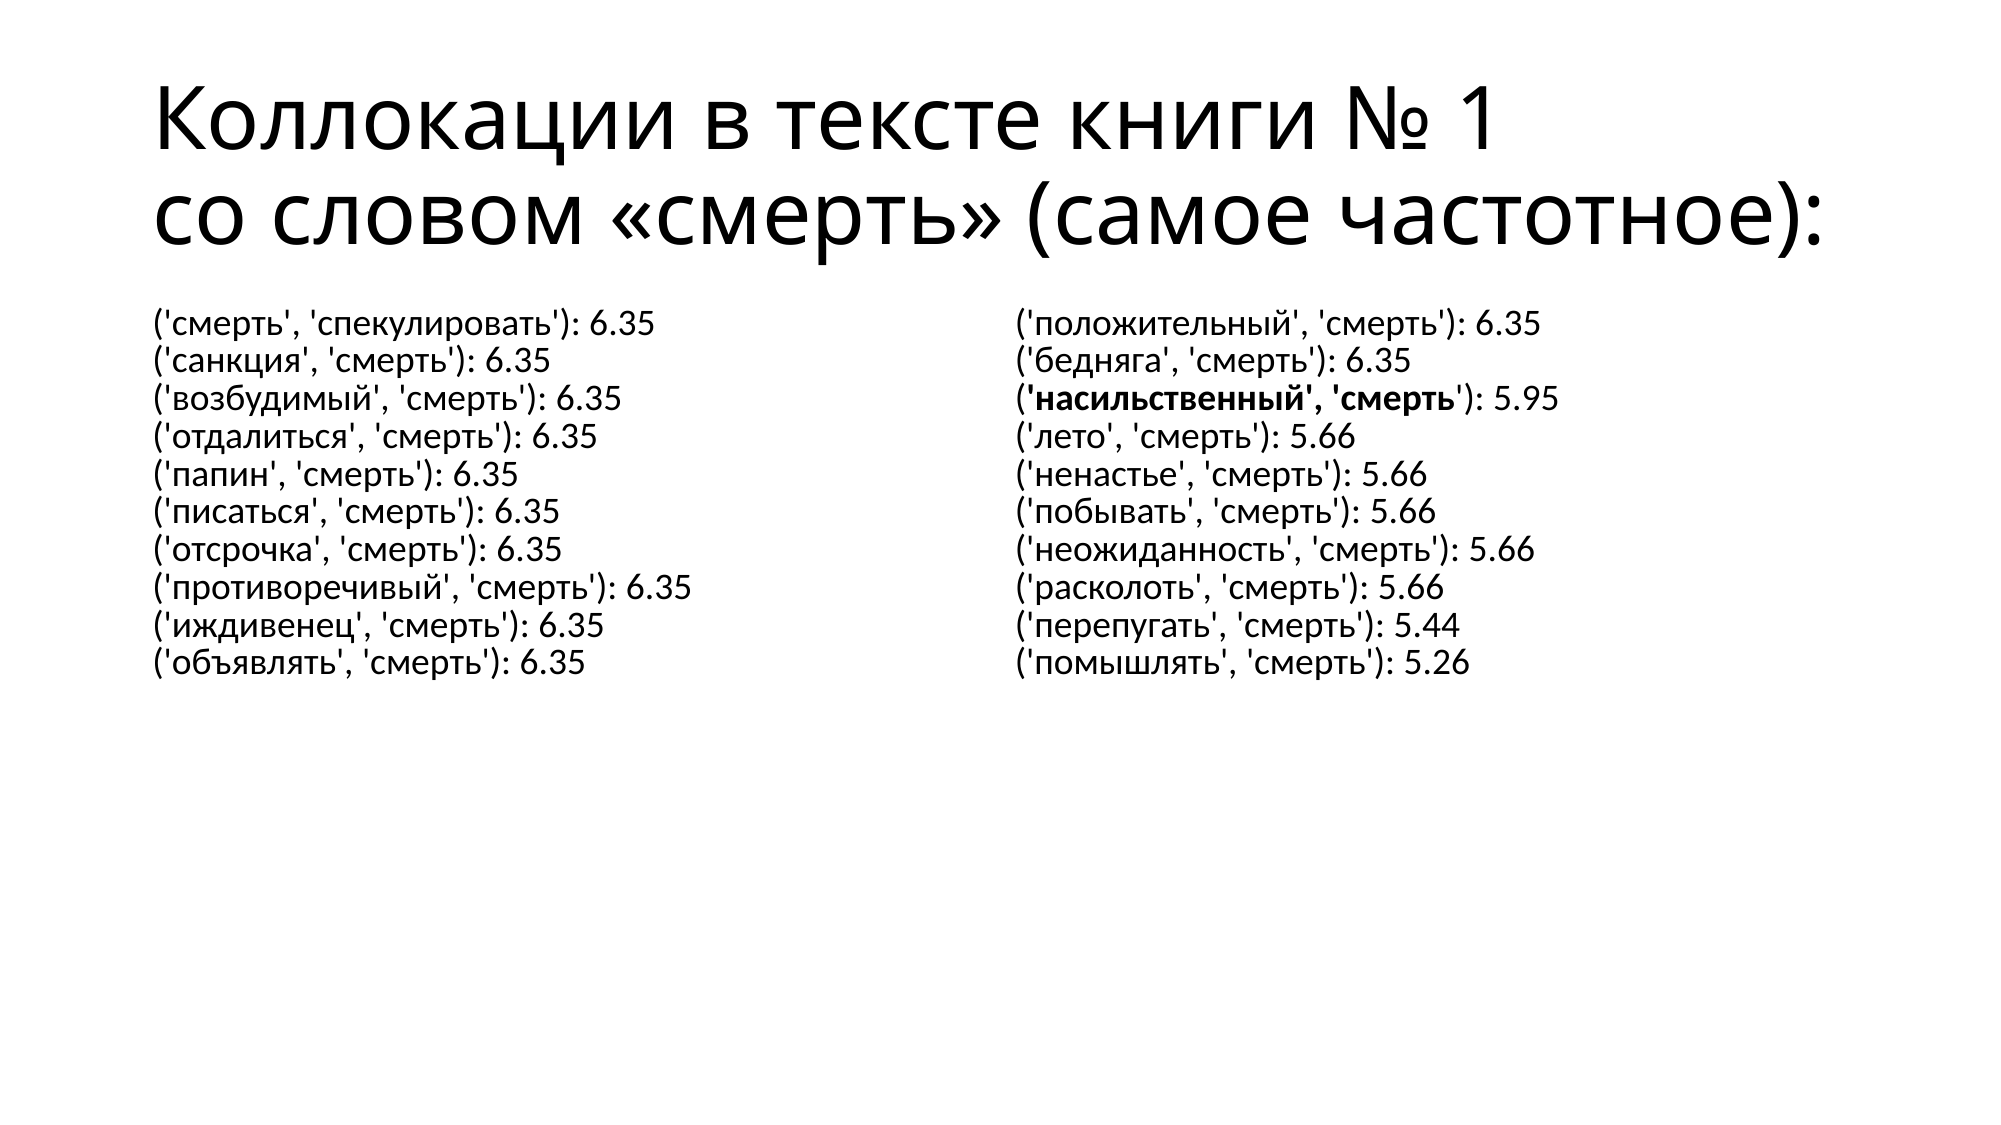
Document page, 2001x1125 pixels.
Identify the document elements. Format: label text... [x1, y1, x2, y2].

table_header ('положительный', 'смерть'): 6.35 ('бедняга', 'смерть'): 6.35 ('насильственный', 'смерть'): 5.95 ('лето', 'смерть'): 5.66 ('ненастье', 'смерть'): 5.66 ('побывать', 'смерть'): 5.66 ('неожиданность', 'смерть'): 5.66 ('расколоть', 'смерть'): 5.66 ('перепугать', 'смерть'): 5.44 ('помышлять', 'смерть'): 5.26 [1001, 300, 1862, 727]
table_header ('смерть', 'спекулировать'): 6.35 ('санкция', 'смерть'): 6.35 ('возбудимый', 'смерть'): 6.35 ('отдалиться', 'смерть'): 6.35 ('папин', 'смерть'): 6.35 ('писаться', 'смерть'): 6.35 ('отсрочка', 'смерть'): 6.35 ('противоречивый', 'смерть'): 6.35 ('иждивенец', 'смерть'): 6.35 ('объявлять', 'смерть'): 6.35 [138, 300, 999, 727]
title Коллокации в тексте книги № 1 со словом «смерть» (самое частотное): [137, 59, 1863, 278]
